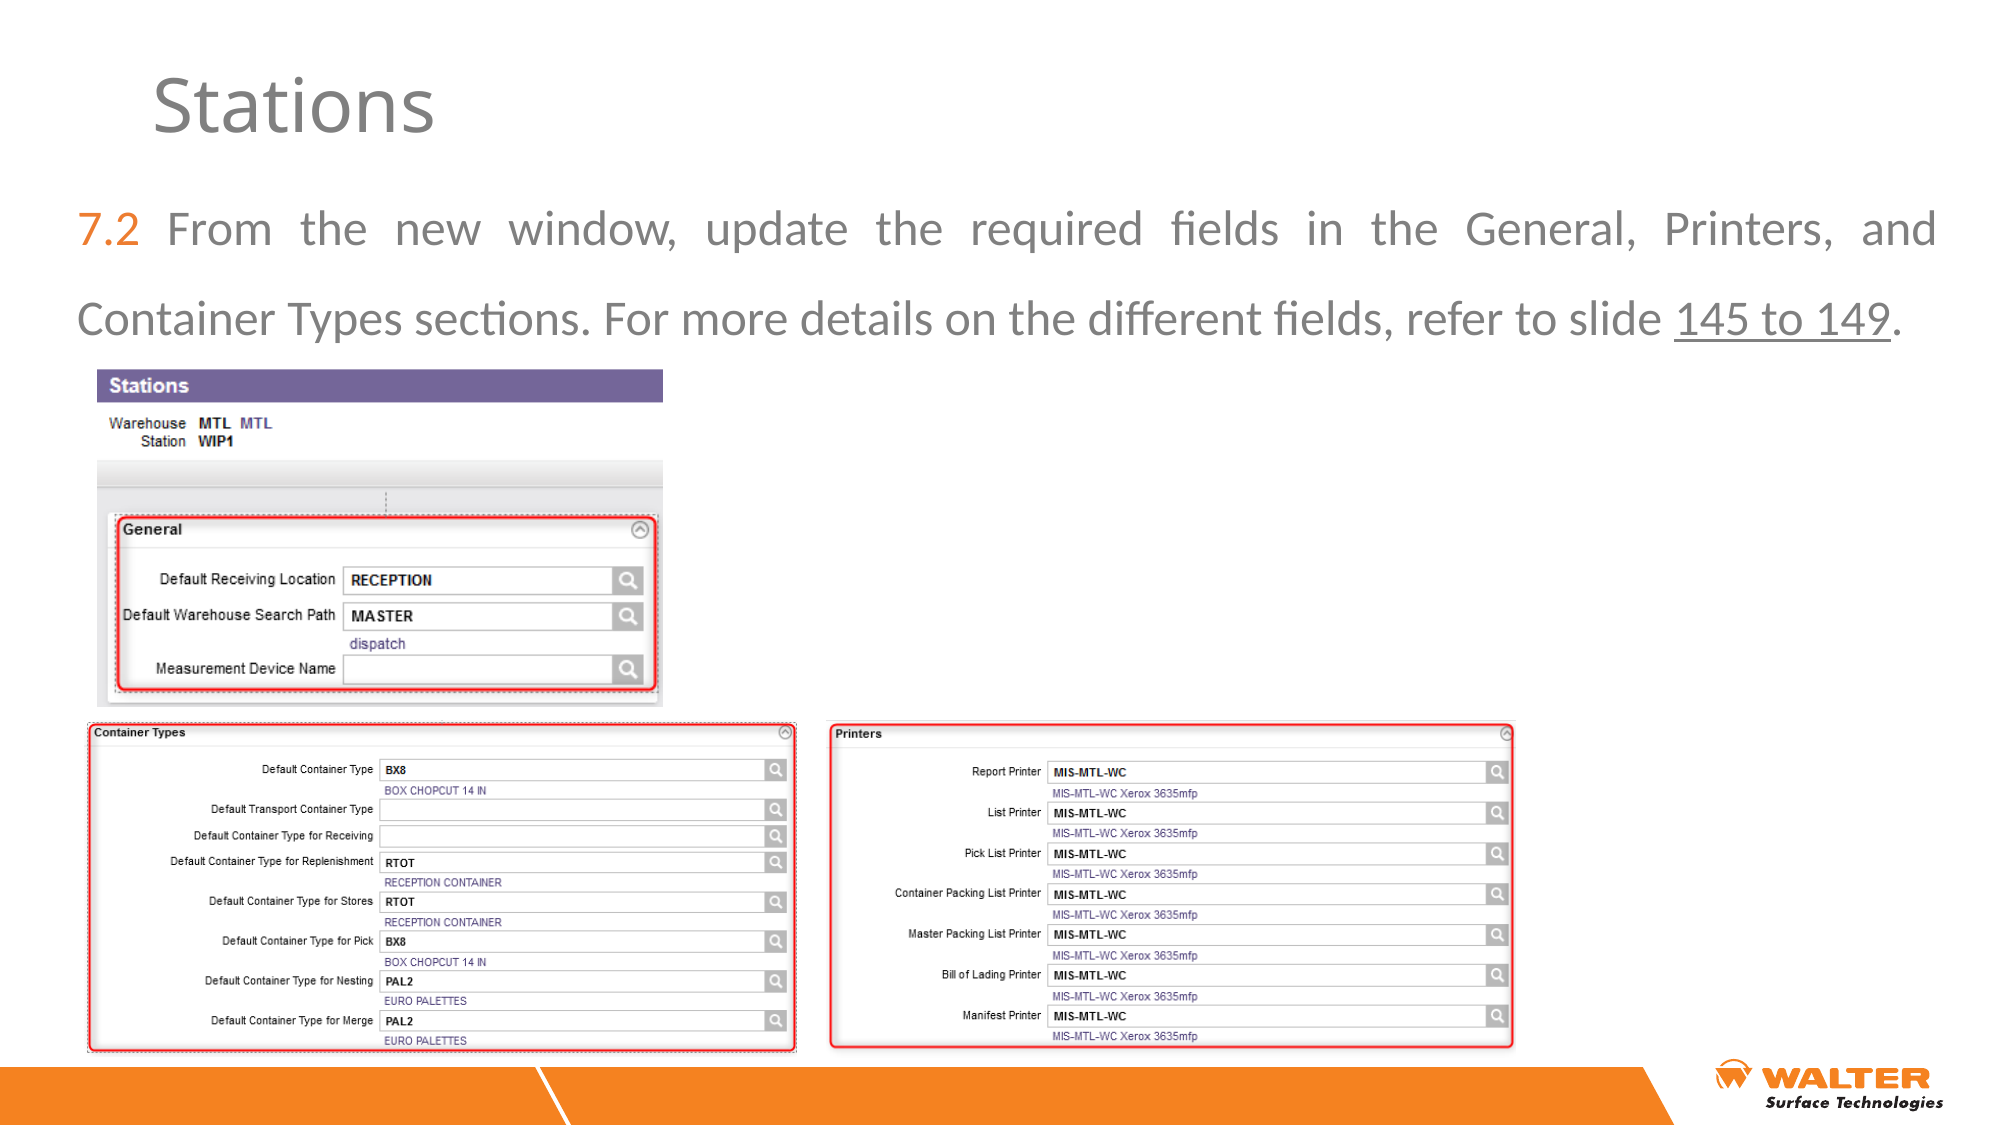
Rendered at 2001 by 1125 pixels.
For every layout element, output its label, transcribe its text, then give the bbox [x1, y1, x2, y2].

list 7.2 From the new window, update the required fields in the General, Printers, and Container Types sections. For more details on the different fields, refer to slide 145 to 149. [62, 157, 1954, 981]
title Stations [137, 59, 1863, 157]
picture [84, 720, 797, 1057]
picture [97, 364, 663, 707]
picture [826, 720, 1516, 1058]
